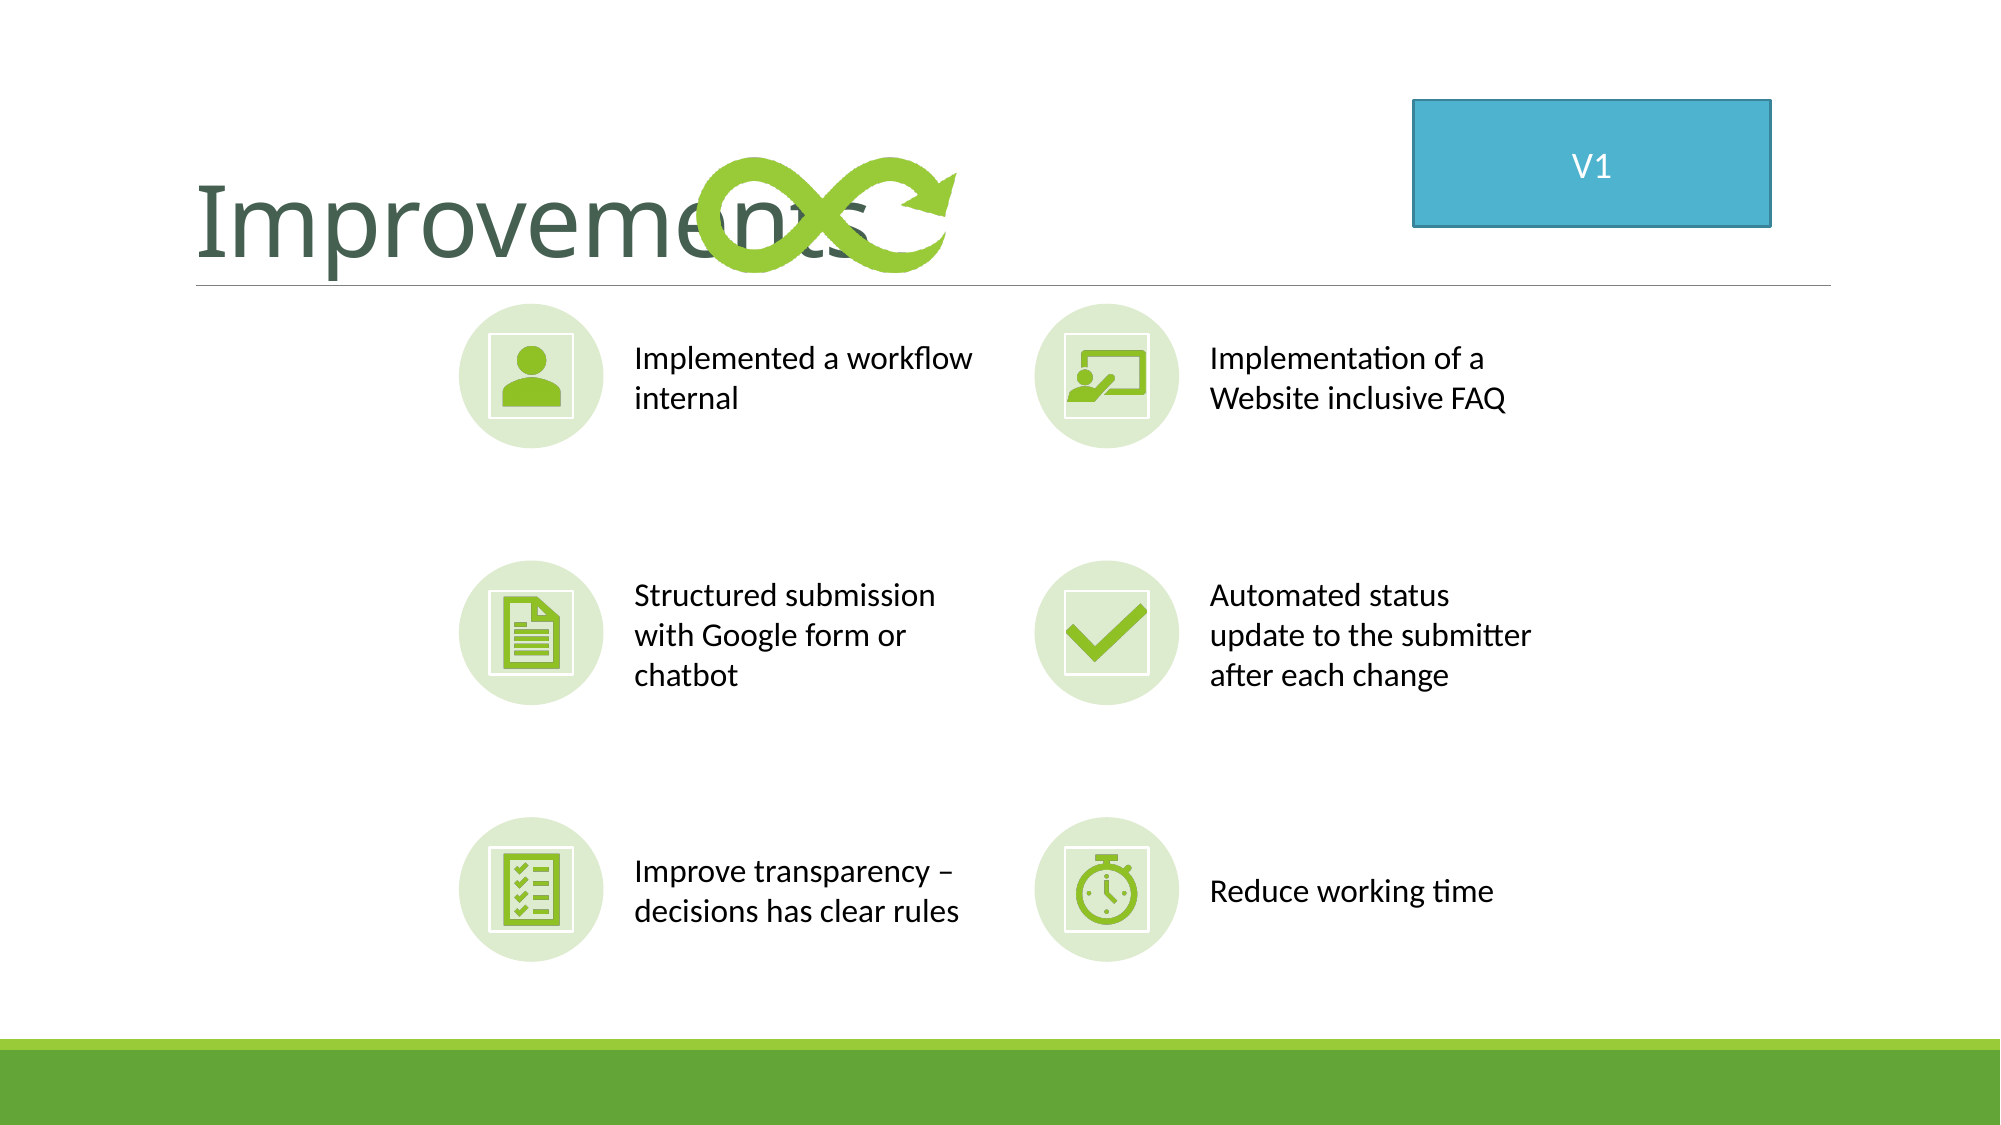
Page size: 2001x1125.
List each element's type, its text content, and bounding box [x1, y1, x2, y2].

title Improvements [180, 47, 1830, 285]
picture [680, 74, 966, 359]
text_box V1 [1412, 99, 1772, 228]
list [179, 302, 1831, 964]
